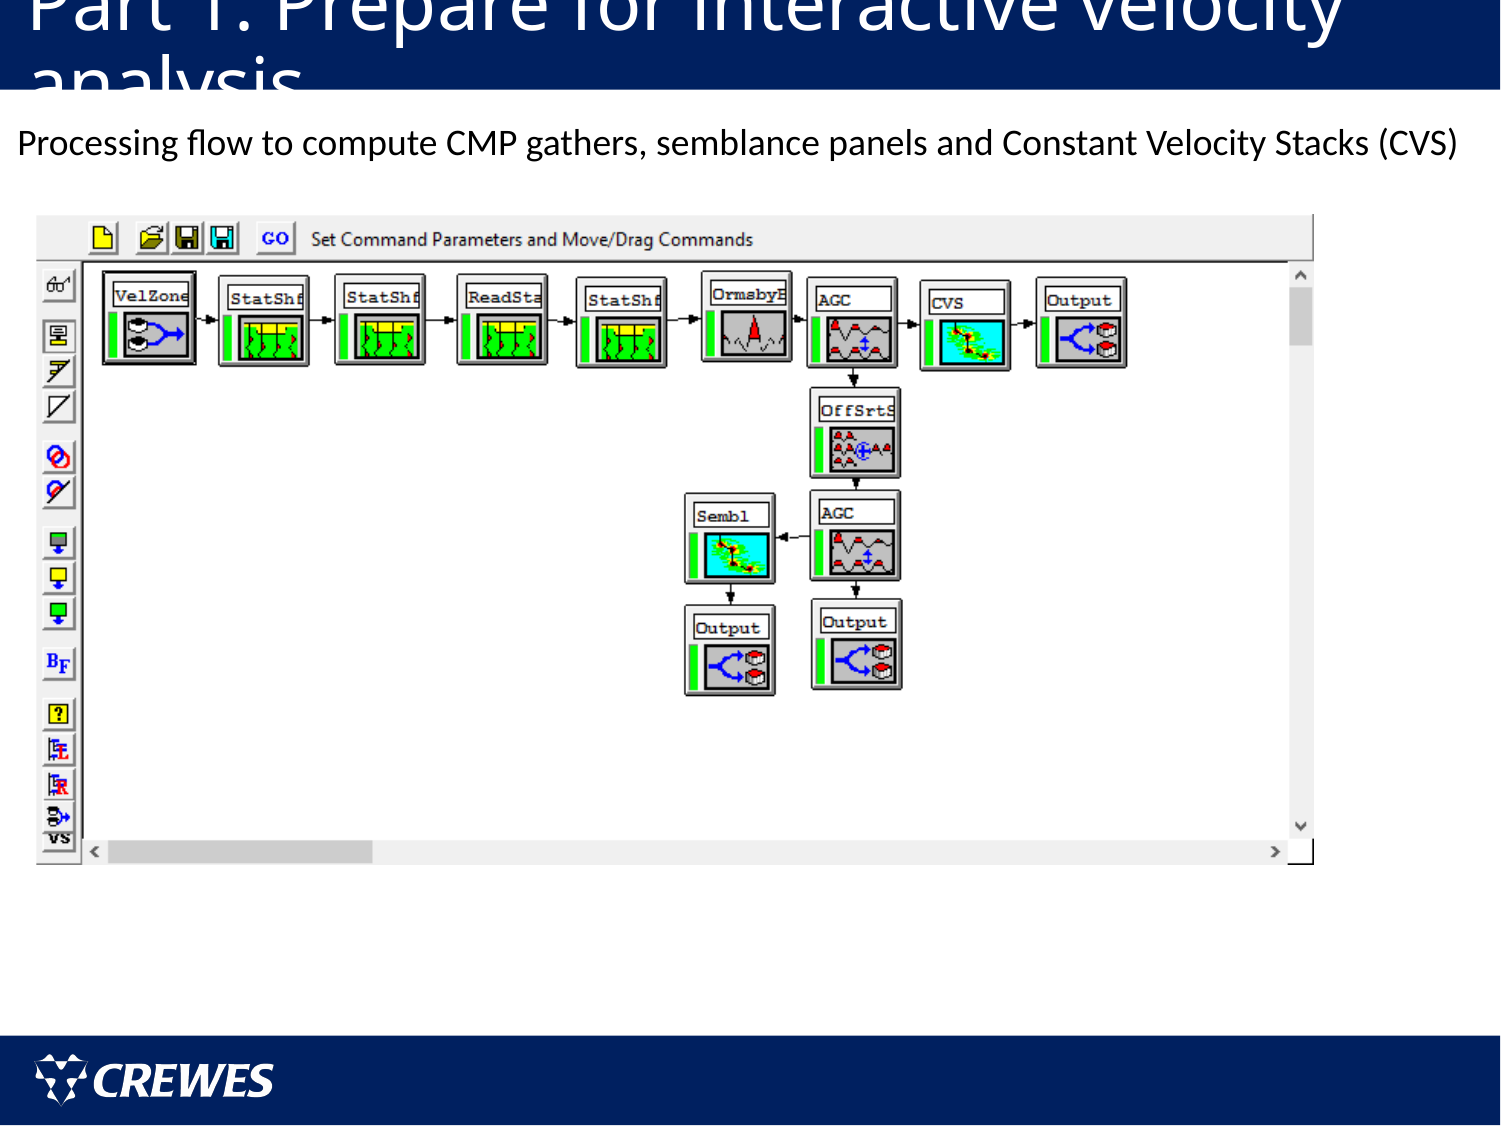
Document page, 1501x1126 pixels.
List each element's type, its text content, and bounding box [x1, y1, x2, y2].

title Part 1: Prepare for interactive velocity analysis [11, 4, 1487, 88]
text_box Processing flow to compute CMP gathers, semblance panels and Constant Velocity Stacks (CVS) [2, 110, 1476, 171]
picture [35, 214, 1314, 865]
picture [33, 1053, 275, 1108]
